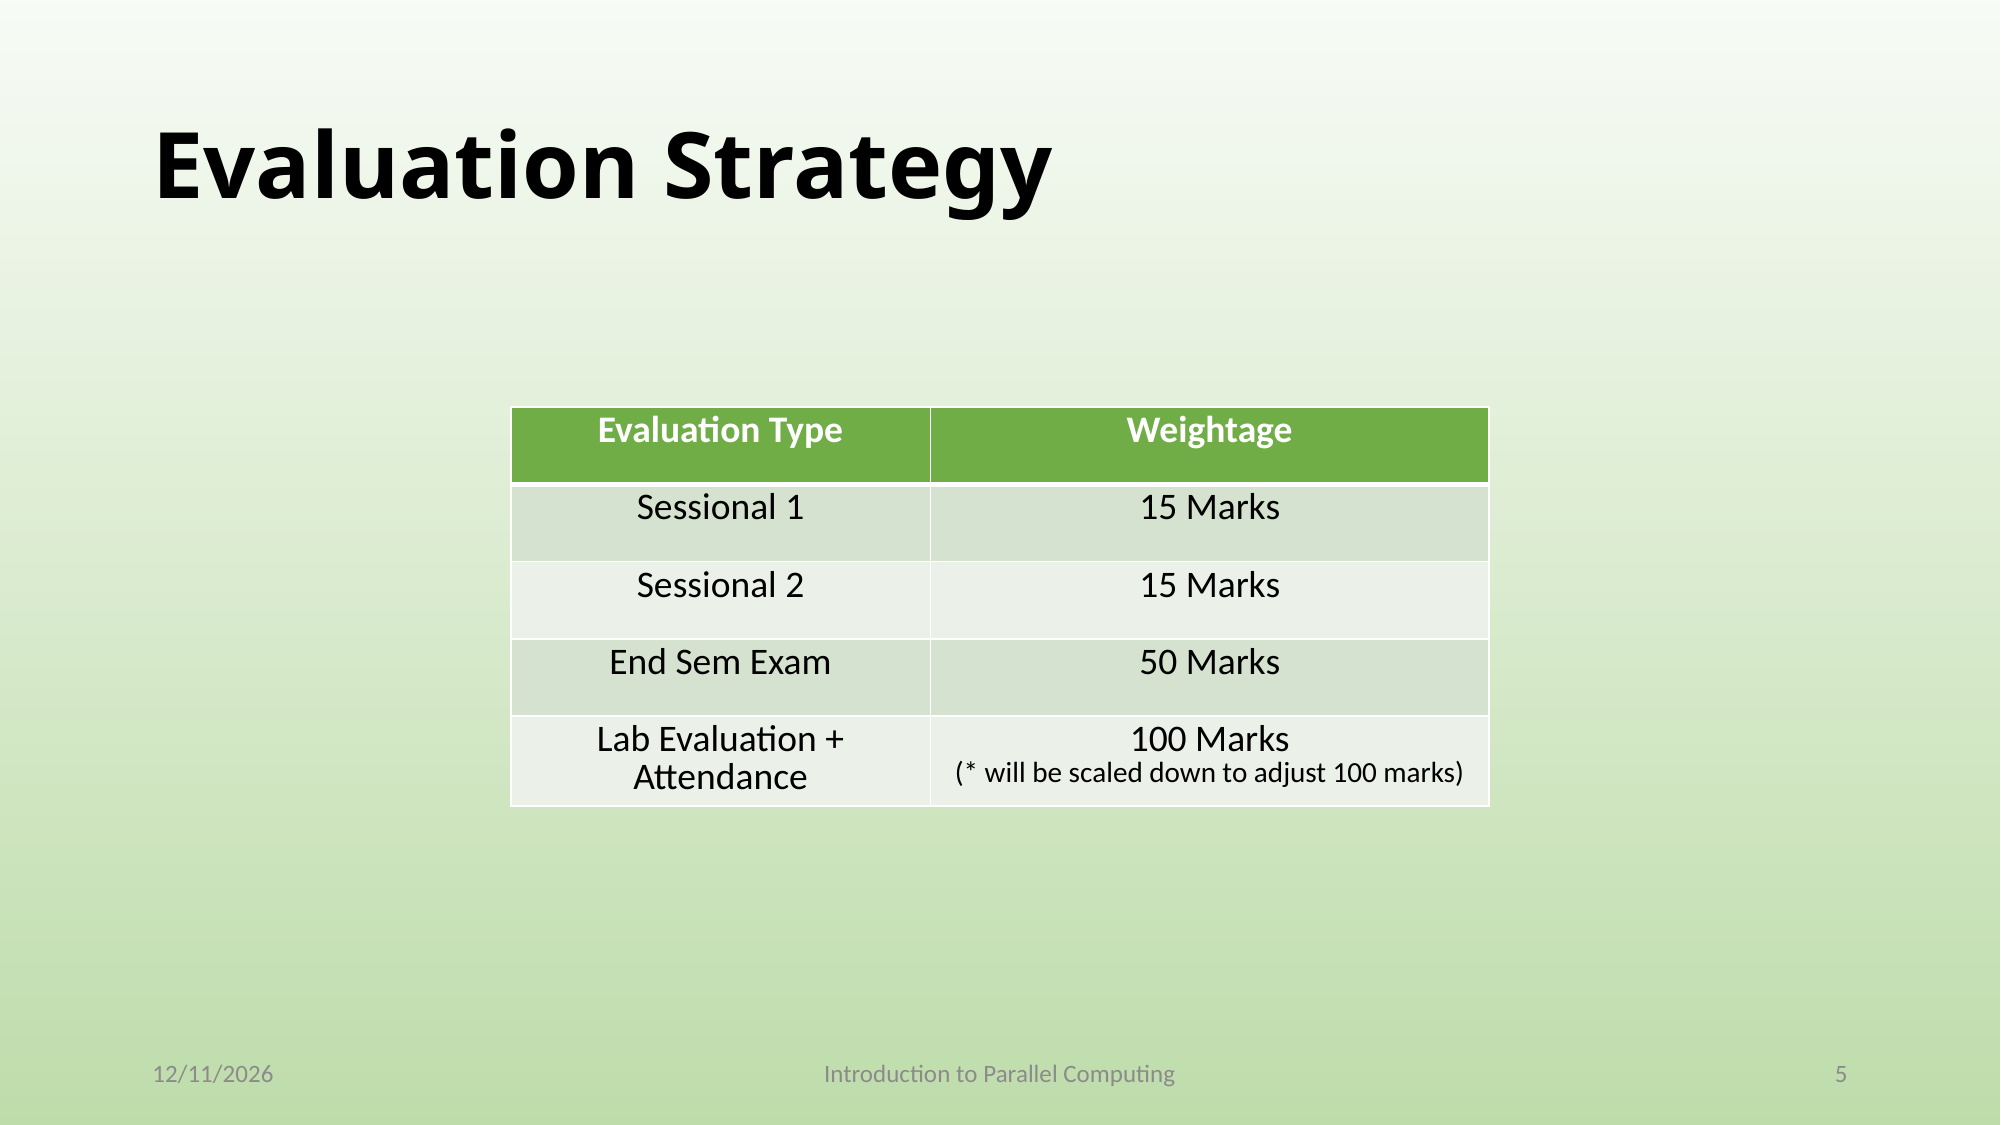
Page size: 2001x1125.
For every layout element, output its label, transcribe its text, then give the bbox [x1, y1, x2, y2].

table_header Evaluation Type [512, 408, 930, 482]
table_cell 100 Marks (* will be scaled down to adjust 100 marks) [931, 717, 1488, 805]
table_cell 50 Marks [931, 640, 1488, 715]
title Evaluation Strategy [137, 59, 1863, 278]
table_cell Lab Evaluation + Attendance [512, 717, 930, 805]
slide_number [137, 1042, 588, 1103]
table_cell Sessional 1 [512, 487, 930, 561]
table_header Weightage [931, 408, 1488, 482]
footer Introduction to Parallel Computing [662, 1042, 1338, 1103]
table_cell Sessional 2 [512, 562, 930, 638]
table_cell End Sem Exam [512, 640, 930, 715]
slide_number 5 [1412, 1042, 1863, 1103]
table_cell 15 Marks [931, 562, 1488, 638]
table_cell 15 Marks [931, 487, 1488, 561]
